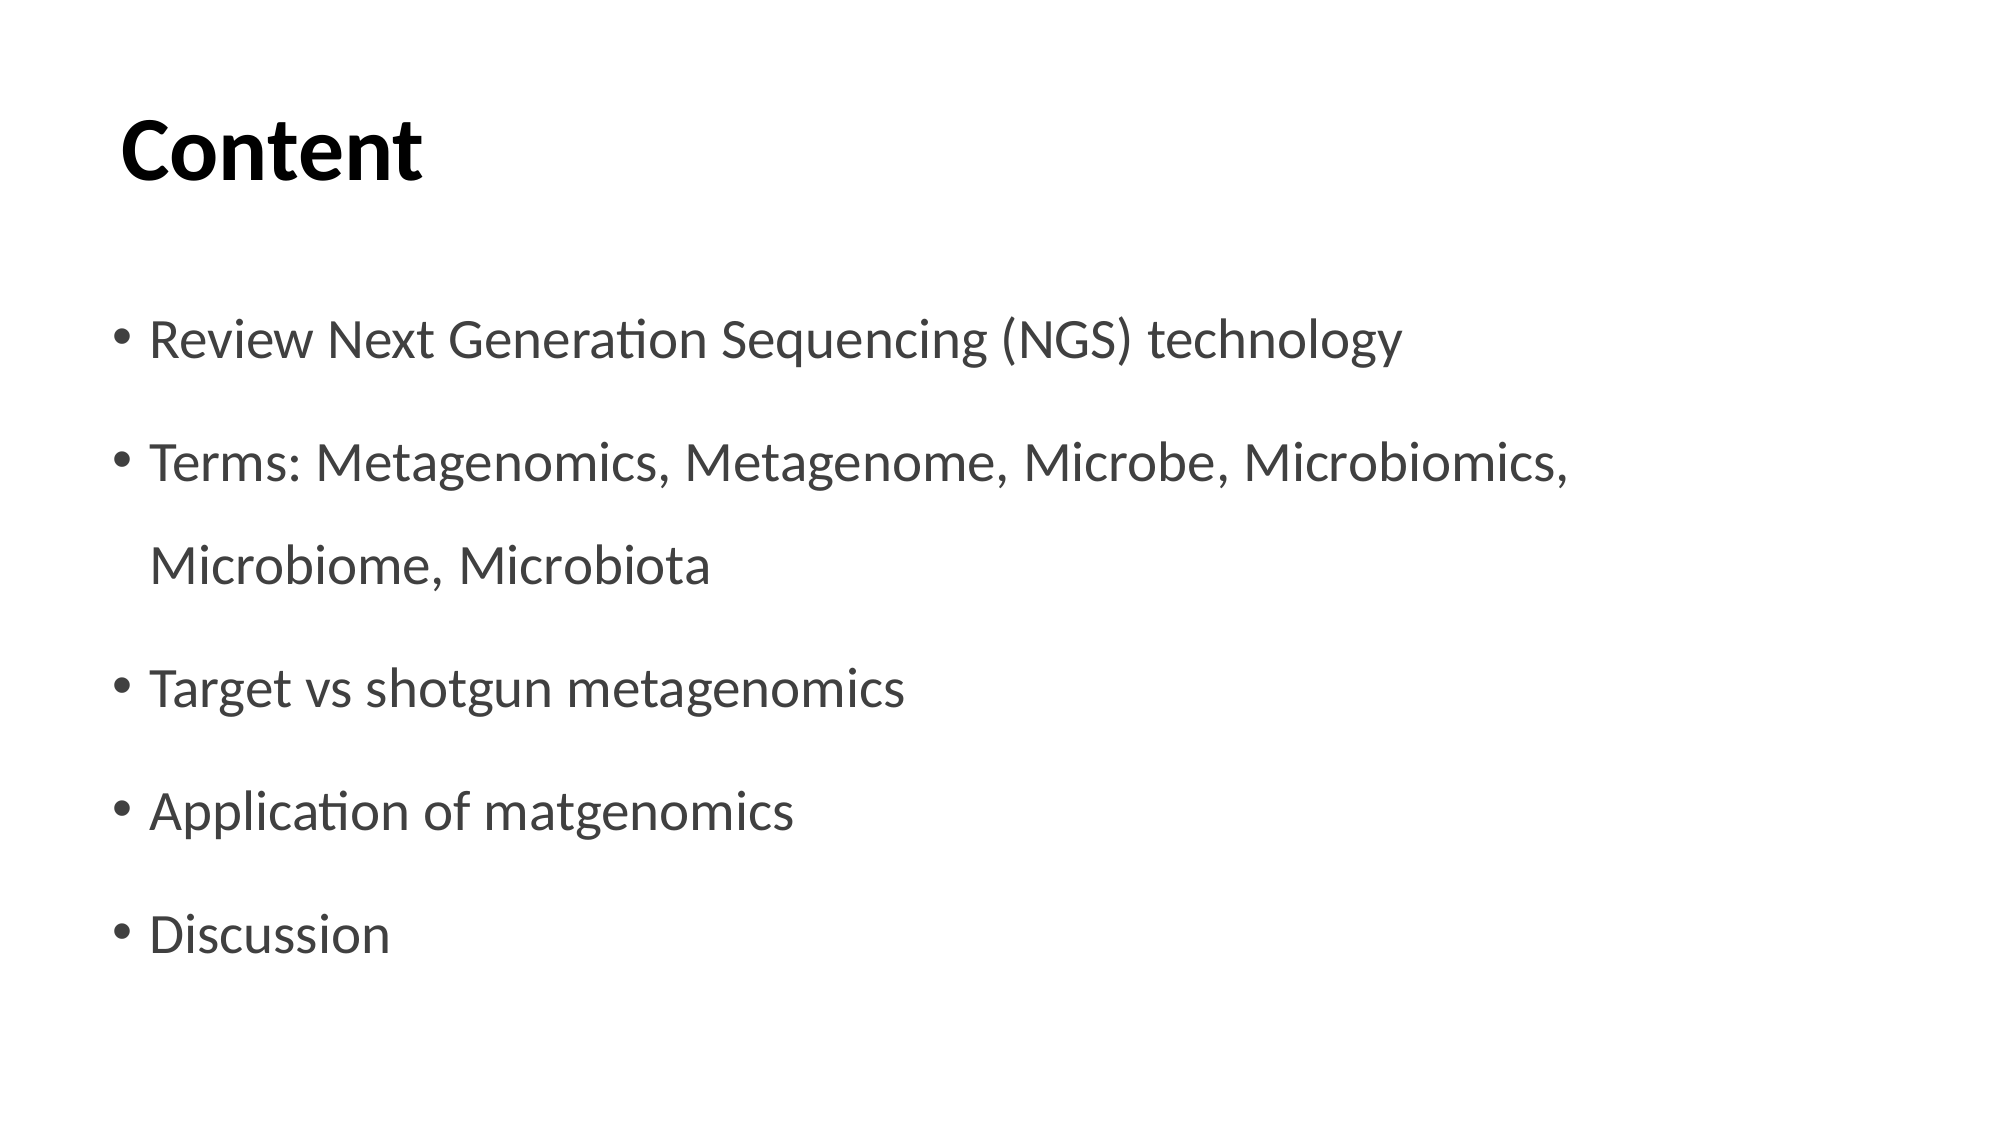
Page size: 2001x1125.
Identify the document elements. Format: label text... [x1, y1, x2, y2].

title Content [106, 42, 1832, 260]
list Review Next Generation Sequencing (NGS) technology Terms: Metagenomics, Metagenome, Microbe, Microbiomics, Microbiome, Microbiota Target vs shotgun metagenomics Application of matgenomics Discussion [97, 259, 1823, 974]
